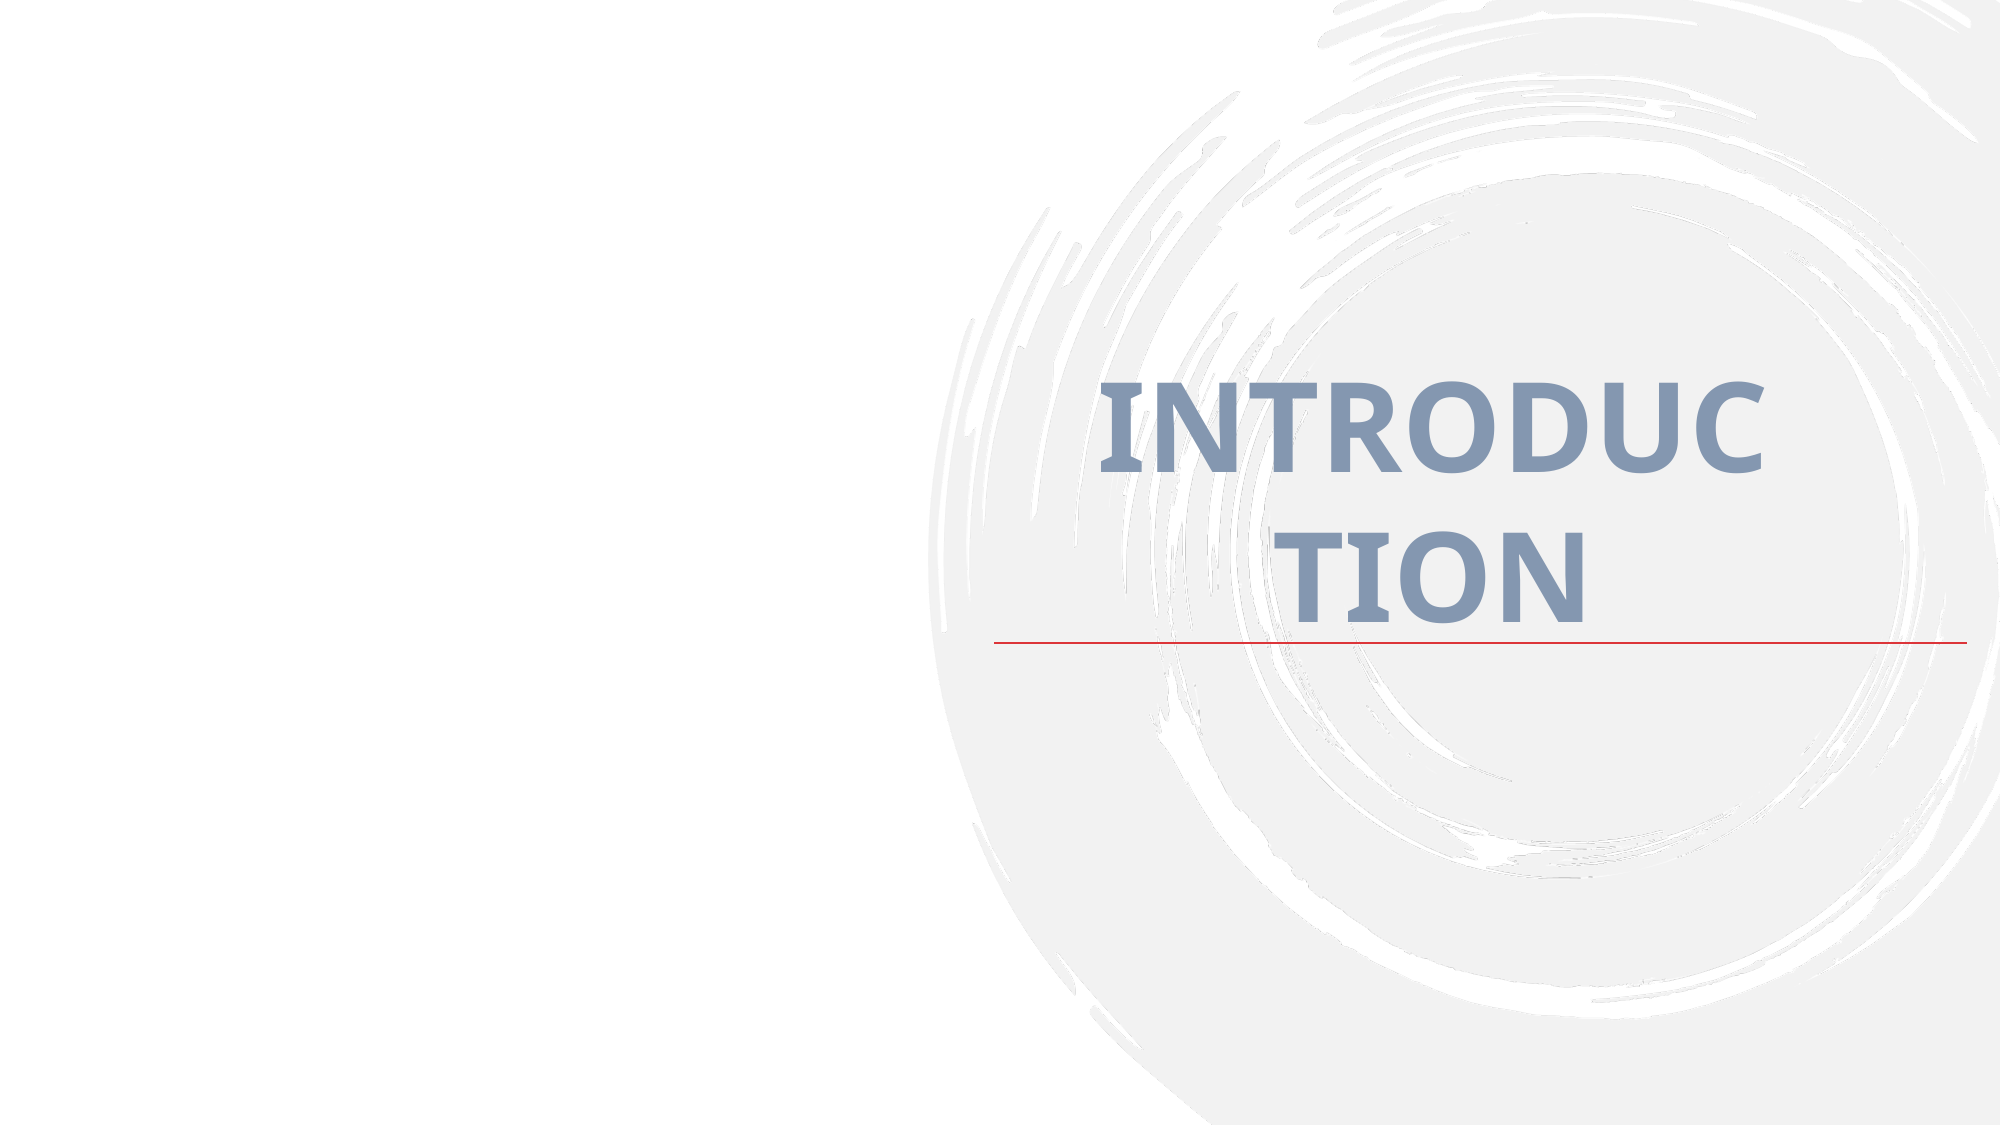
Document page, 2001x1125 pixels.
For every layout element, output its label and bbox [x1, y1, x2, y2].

picture [928, 0, 2000, 1125]
